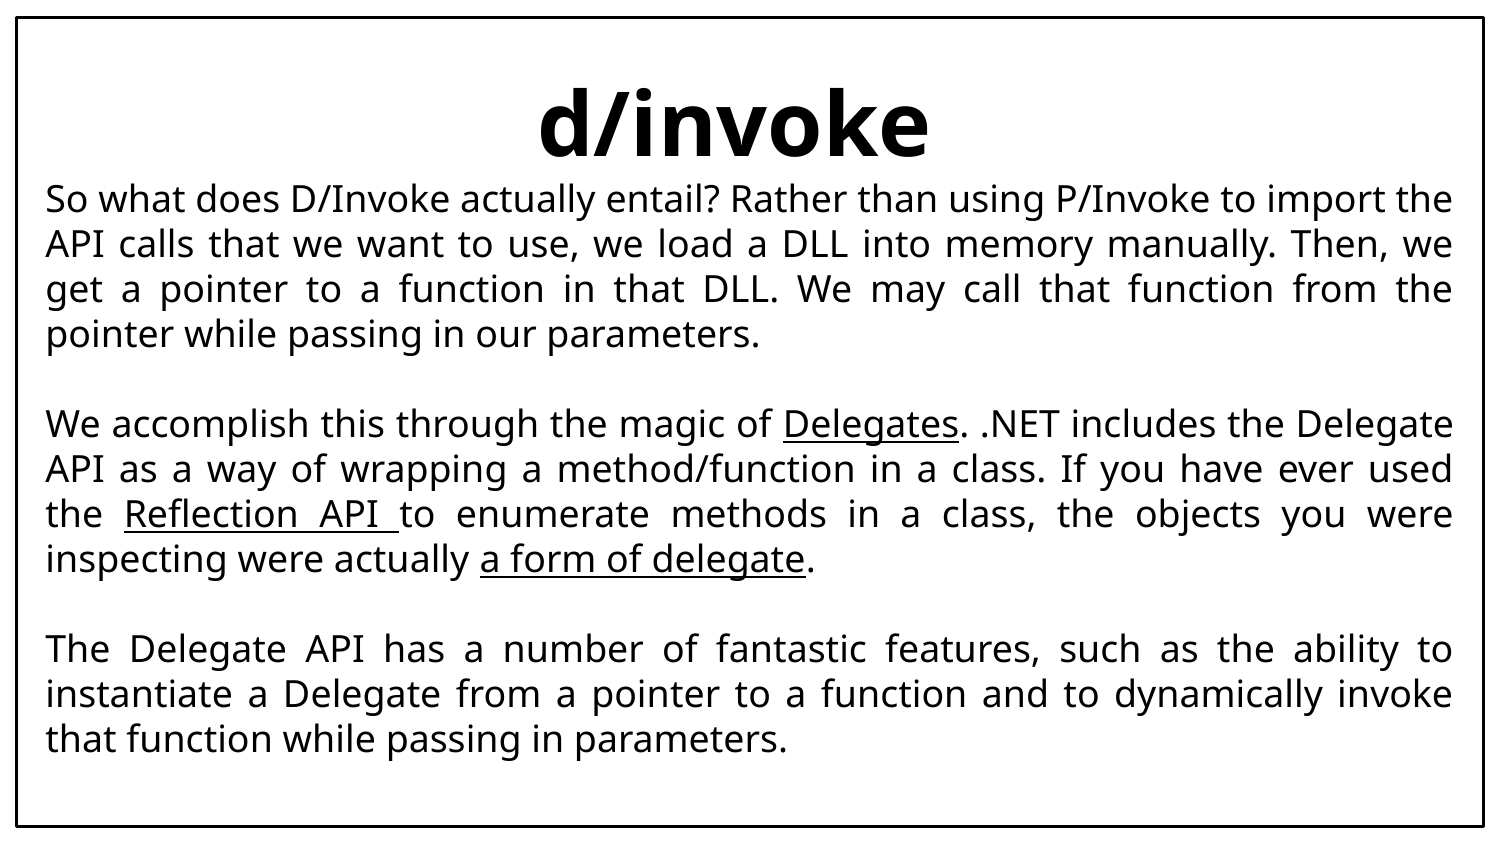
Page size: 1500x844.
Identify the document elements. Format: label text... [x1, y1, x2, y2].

title d/invoke [102, 51, 1367, 167]
text_box So what does D/Invoke actually entail? Rather than using P/Invoke to import the API calls that we want to use, we load a DLL into memory manually. Then, we get a pointer to a function in that DLL. We may call that function from the pointer while passing in our parameters. We accomplish this through the magic of Delegates. .NET includes the Delegate API as a way of wrapping a method/function in a class. If you have ever used the Reflection API to enumerate methods in a class, the objects you were inspecting were actually a form of delegate. The Delegate API has a number of fantastic features, such as the ability to instantiate a Delegate from a pointer to a function and to dynamically invoke that function while passing in parameters. [30, 167, 1470, 768]
